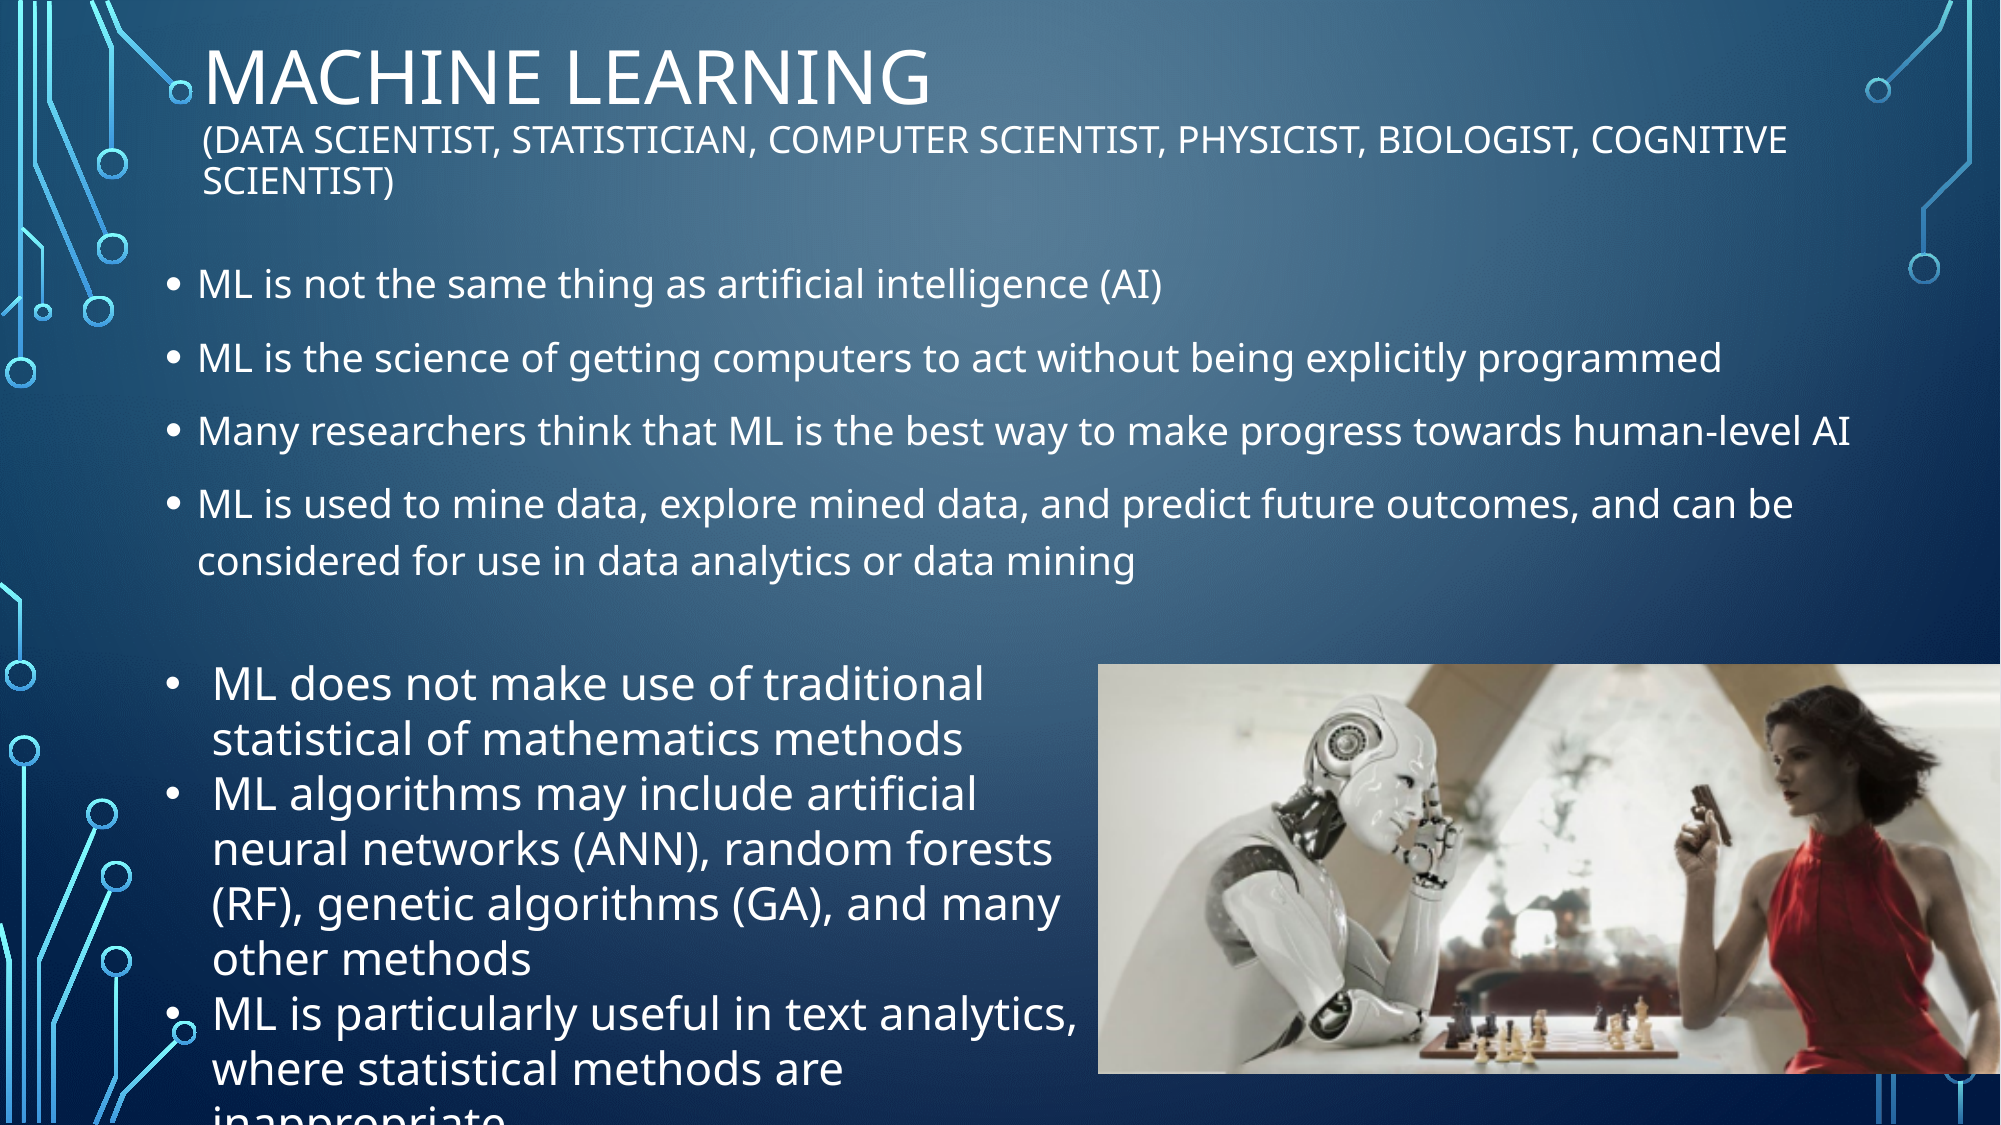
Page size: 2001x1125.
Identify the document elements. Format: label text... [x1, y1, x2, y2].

list ML is not the same thing as artificial intelligence (AI) ML is the science of getting computers to act without being explicitly programmed Many researchers think that ML is the best way to make progress towards human-level AI ML is used to mine data, explore mined data, and predict future outcomes, and can be considered for use in data analytics or data mining [150, 242, 1875, 664]
picture [1097, 664, 2000, 1075]
title Machine Learning (Data Scientist, Statistician, Computer Scientist, Physicist, Biologist, Cognitive Scientist) [187, 0, 1813, 242]
text_box ML does not make use of traditional statistical of mathematics methods ML algorithms may include artificial neural networks (ANN), random forests (RF), genetic algorithms (GA), and many other methods ML is particularly useful in text analytics, where statistical methods are inappropriate. [150, 647, 1099, 1125]
